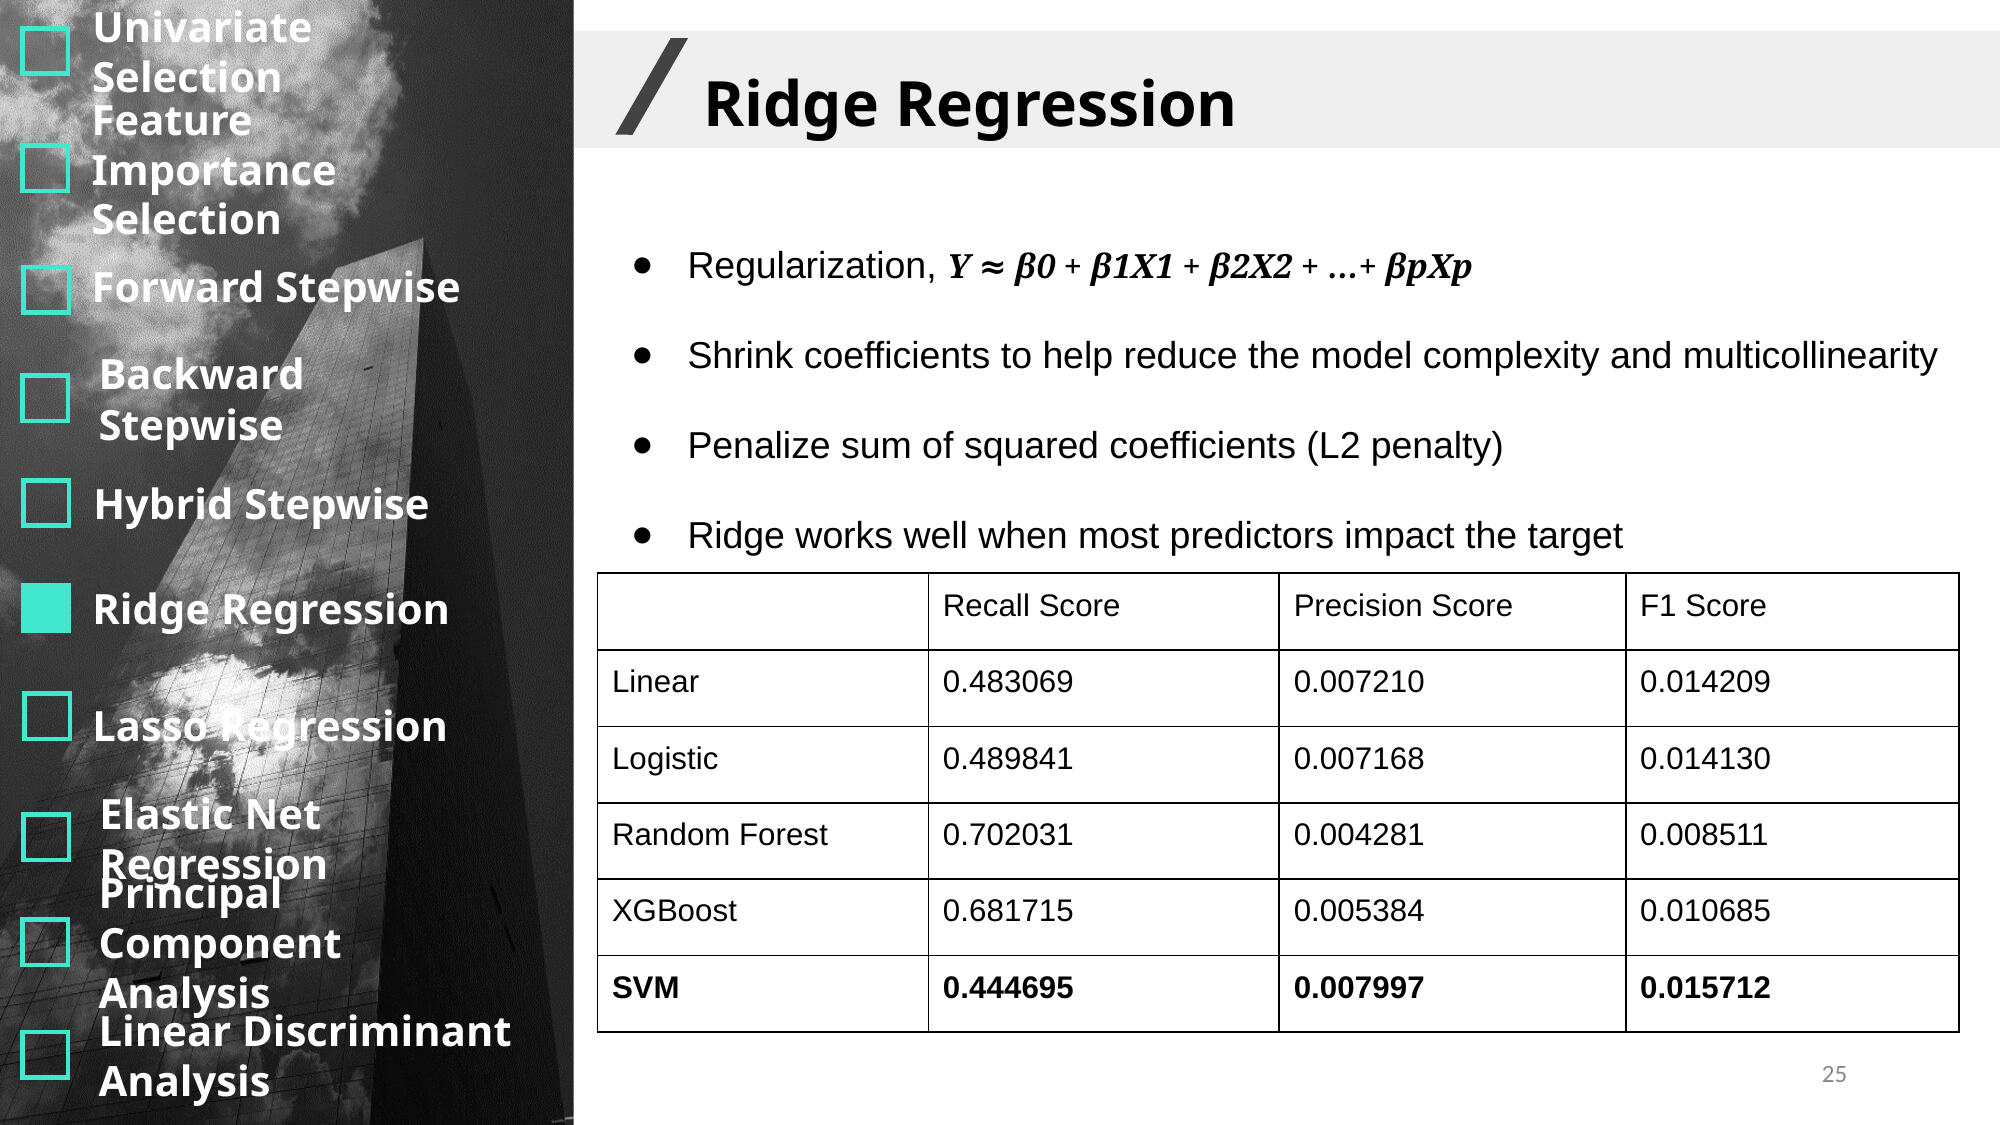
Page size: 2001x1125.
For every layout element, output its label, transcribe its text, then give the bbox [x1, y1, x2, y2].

table_cell 0.444695 [929, 956, 1278, 1031]
table_cell 0.010685 [1627, 880, 1958, 955]
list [0, 0, 574, 1125]
table_cell SVM [598, 956, 928, 1031]
text_box Regularization, Y ≈ β0 + β1X1 + β2X2 + …+ βpXp Shrink coefficients to help reduce the model complexity and multicollinearity Penalize sum of squared coefficients (L2 penalty) Ridge works well when most predictors impact the target [597, 181, 2000, 485]
table_cell XGBoost [598, 880, 928, 955]
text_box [23, 468, 500, 538]
table_cell 0.014209 [1627, 651, 1958, 726]
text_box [22, 16, 499, 86]
table_header F1 Score [1627, 574, 1958, 649]
slide_number ‹#› [1412, 1042, 1863, 1103]
table_cell 0.005384 [1280, 880, 1625, 955]
table_cell 0.681715 [929, 880, 1278, 955]
table_header [598, 574, 928, 649]
table_cell 0.007210 [1280, 651, 1625, 726]
text_box [615, 38, 689, 135]
table_header Recall Score [929, 574, 1278, 649]
table_cell 0.489841 [929, 727, 1278, 802]
text_box Ridge Regression [688, 56, 1869, 143]
table_cell 0.014130 [1627, 727, 1958, 802]
table_cell 0.008511 [1627, 804, 1958, 878]
table_cell 0.702031 [929, 804, 1278, 878]
text_box [578, 30, 2000, 148]
table_cell Logistic [598, 727, 928, 802]
table_cell 0.007997 [1280, 956, 1625, 1031]
table_cell Random Forest [598, 804, 928, 878]
table_cell 0.483069 [929, 651, 1278, 726]
table_cell 0.004281 [1280, 804, 1625, 878]
table_cell 0.007168 [1280, 727, 1625, 802]
table_cell Linear [598, 651, 928, 726]
table_cell 0.015712 [1627, 956, 1958, 1031]
table_header Precision Score [1280, 574, 1625, 649]
